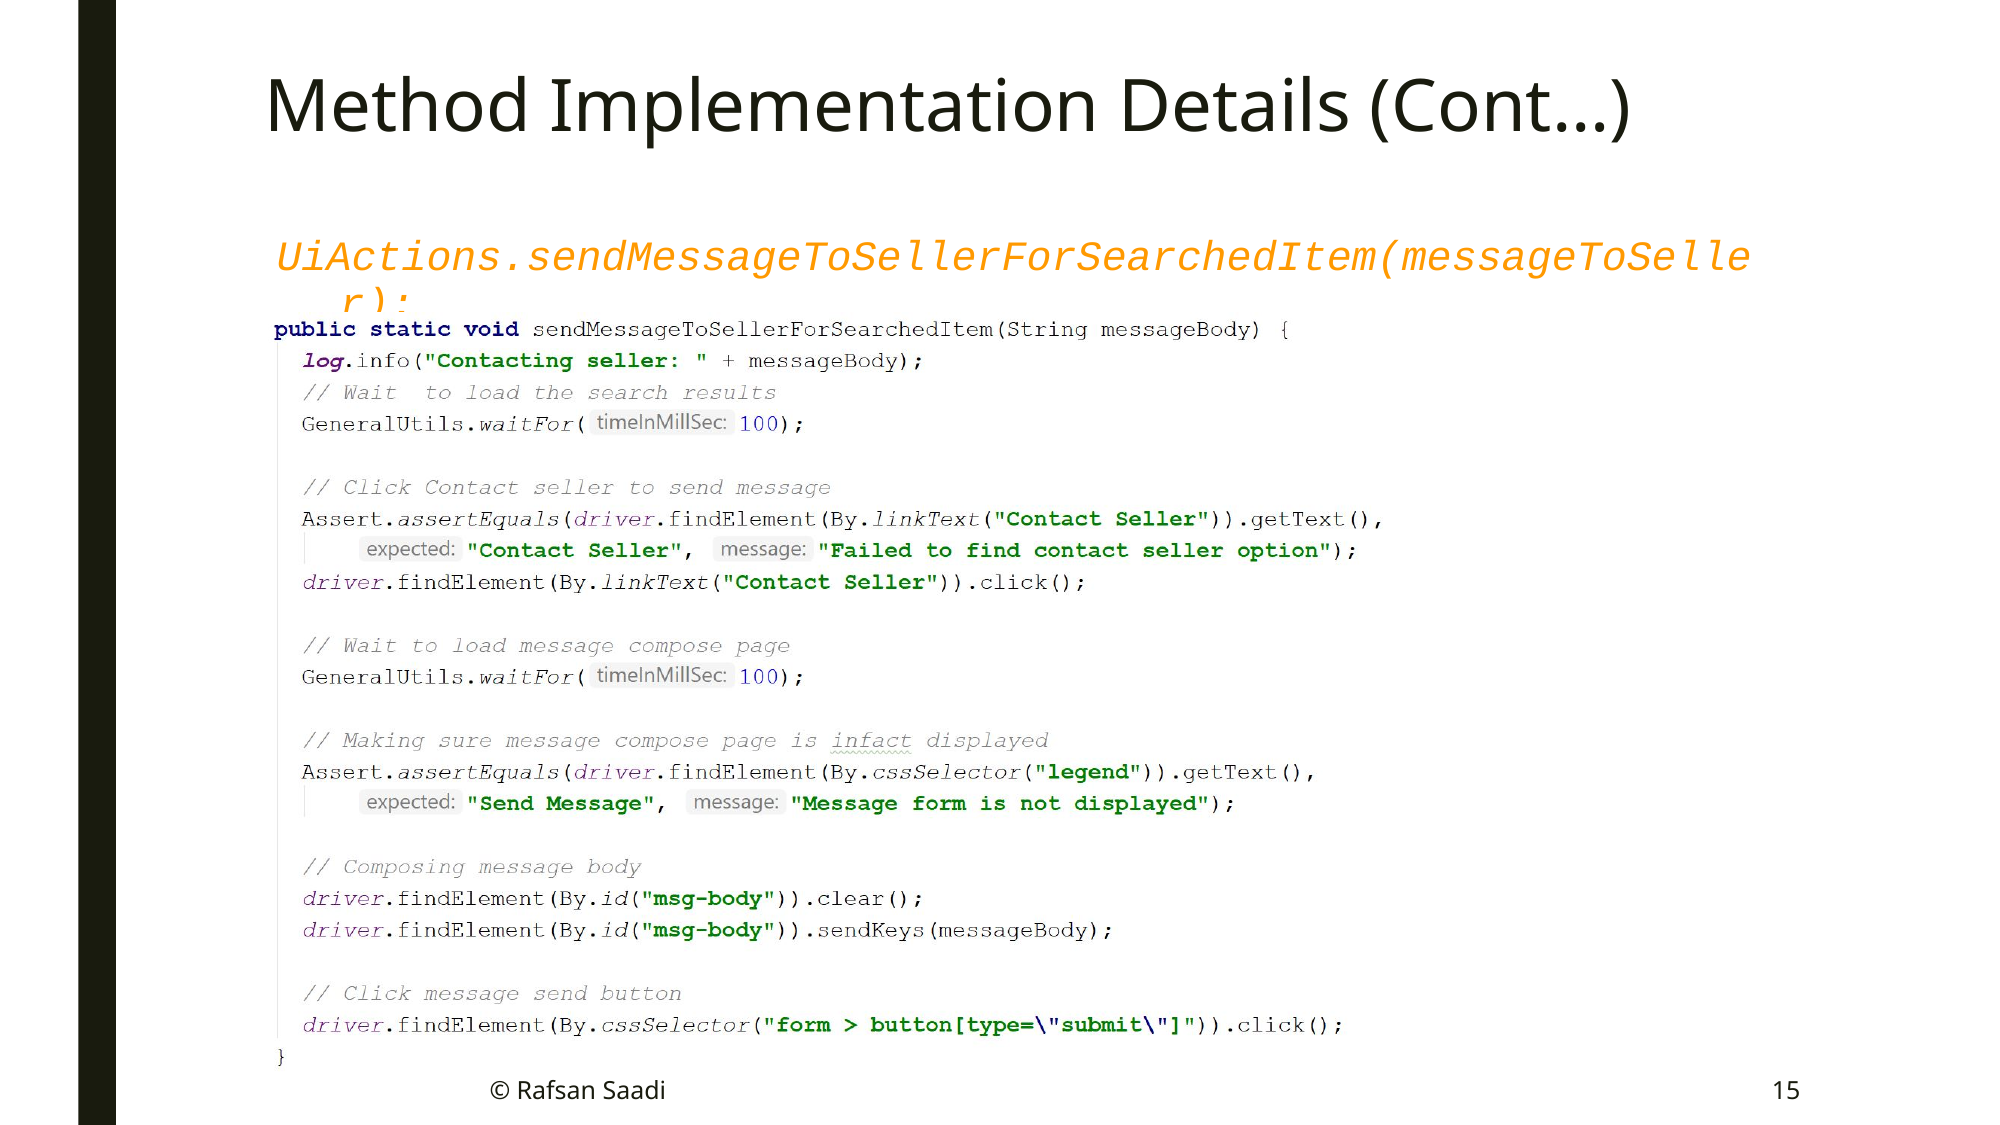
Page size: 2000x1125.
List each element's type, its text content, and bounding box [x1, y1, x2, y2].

list UiActions.sendMessageToSellerForSearchedItem(messageToSeller); [174, 224, 1788, 1025]
footer © Rafsan Saadi [474, 1058, 1505, 1125]
title Method Implementation Details (Cont…) [249, 62, 1750, 200]
picture [262, 312, 1388, 1075]
slide_number 15 [1553, 1058, 1816, 1125]
